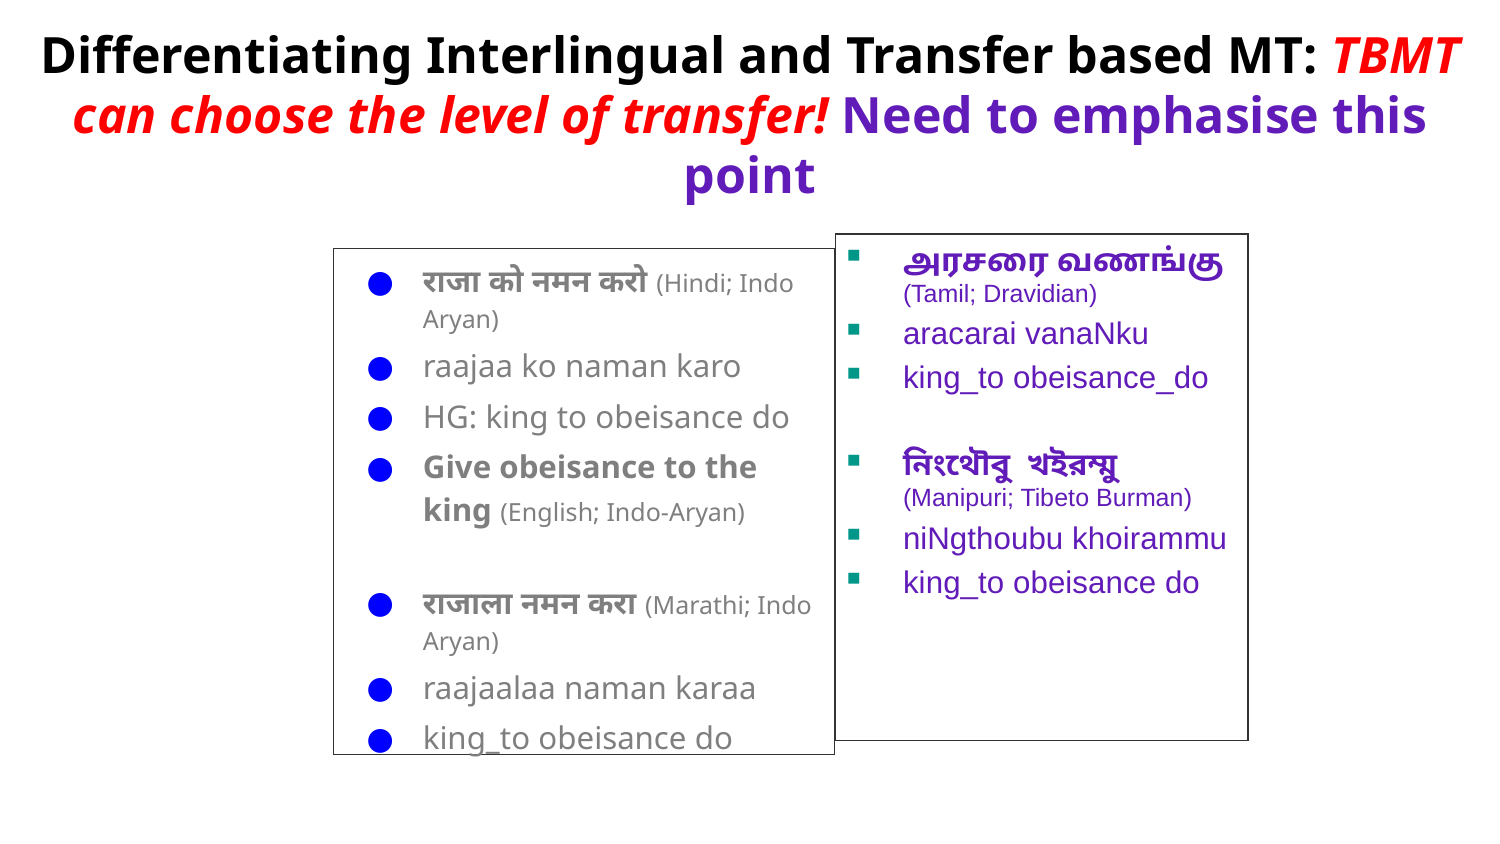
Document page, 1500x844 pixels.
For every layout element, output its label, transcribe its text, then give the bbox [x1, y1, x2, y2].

text_box அரசரை வணங்கு (Tamil; Dravidian) aracarai vanaNku king_to obeisance_do নিংথৌবু খইরম্মু (Manipuri; Tibeto Burman) niNgthoubu khoirammu king_to obeisance do [835, 234, 1249, 741]
list राजा को नमन करो (Hindi; Indo Aryan) raajaa ko naman karo HG: king to obeisance do Give obeisance to the king (English; Indo-Aryan) राजाला नमन करा (Marathi; Indo Aryan) raajaalaa naman karaa king_to obeisance do [333, 248, 835, 755]
title Differentiating Interlingual and Transfer based MT: TBMT can choose the level of transfer! Need to emphasise this point [24, 43, 1476, 185]
